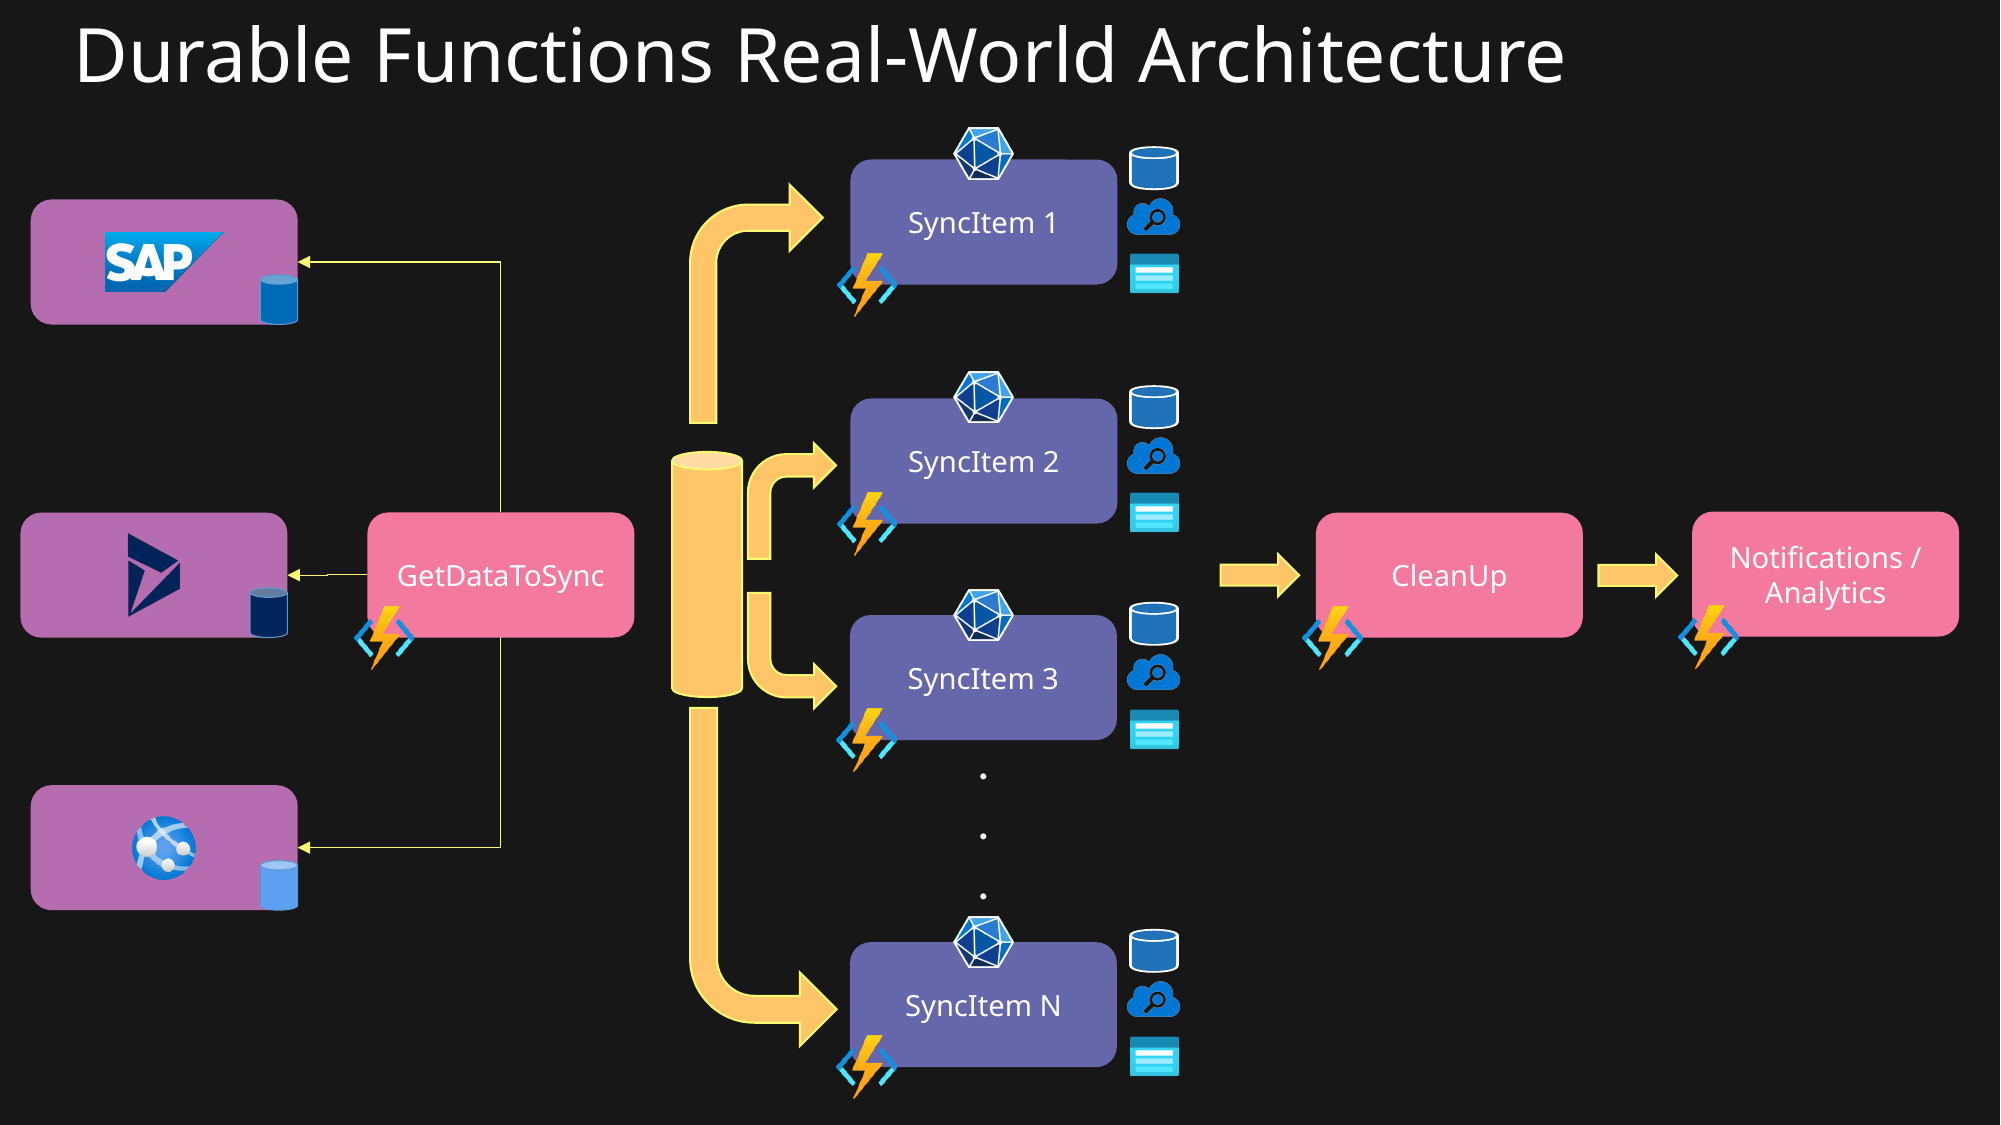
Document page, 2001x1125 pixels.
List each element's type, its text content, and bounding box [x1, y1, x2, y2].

text_box Durable Functions Real-World Architecture [0, 0, 2000, 105]
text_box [20, 127, 1960, 1103]
